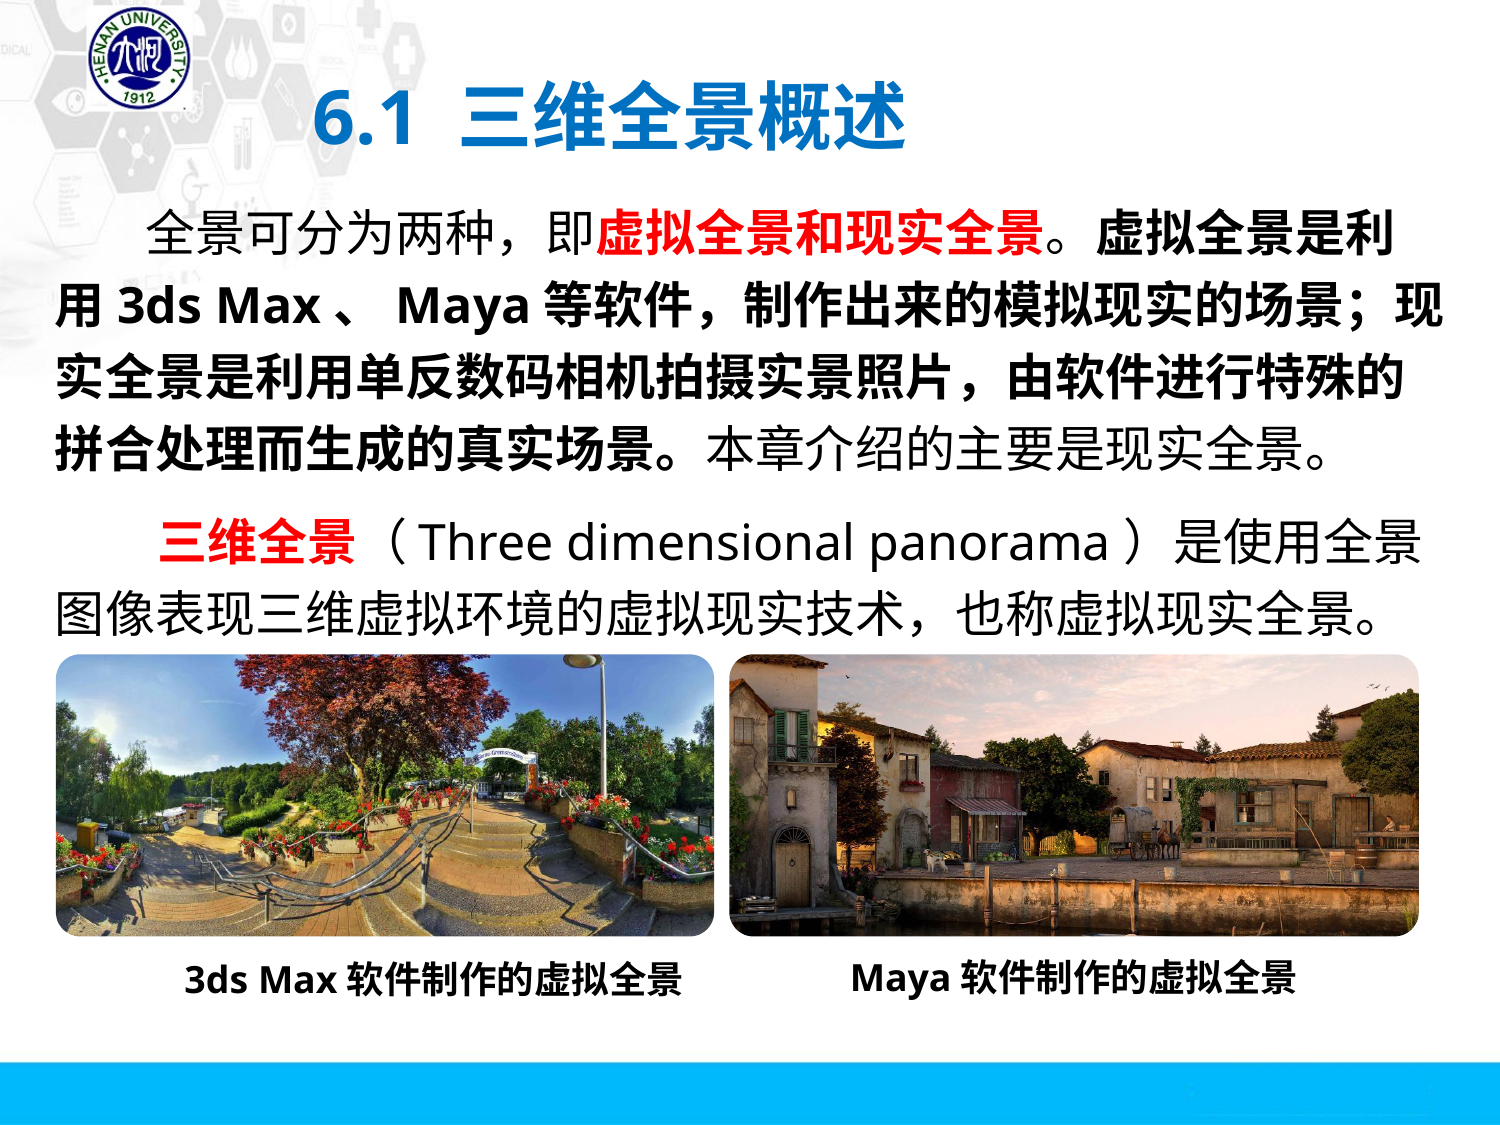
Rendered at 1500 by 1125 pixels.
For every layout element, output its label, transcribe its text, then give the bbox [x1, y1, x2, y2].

picture [0, 75, 1500, 1063]
list 全景可分为两种，即虚拟全景和现实全景。虚拟全景是利用3ds Max、Maya等软件，制作出来的模拟现实的场景；现实全景是利用单反数码相机拍摄实景照片，由软件进行特殊的拼合处理而生成的真实场景。本章介绍的主要是现实全景。 三维全景（Three dimensional panorama）是使用全景图像表现三维虚拟环境的虚拟现实技术，也称虚拟现实全景。 [40, 182, 1460, 633]
text_box [0, 0, 1500, 75]
text_box 3ds Max软件制作的虚拟全景 [169, 948, 700, 1009]
title 6.1 三维全景概述 [298, 75, 1042, 169]
text_box Maya软件制作的虚拟全景 [835, 947, 1313, 1006]
